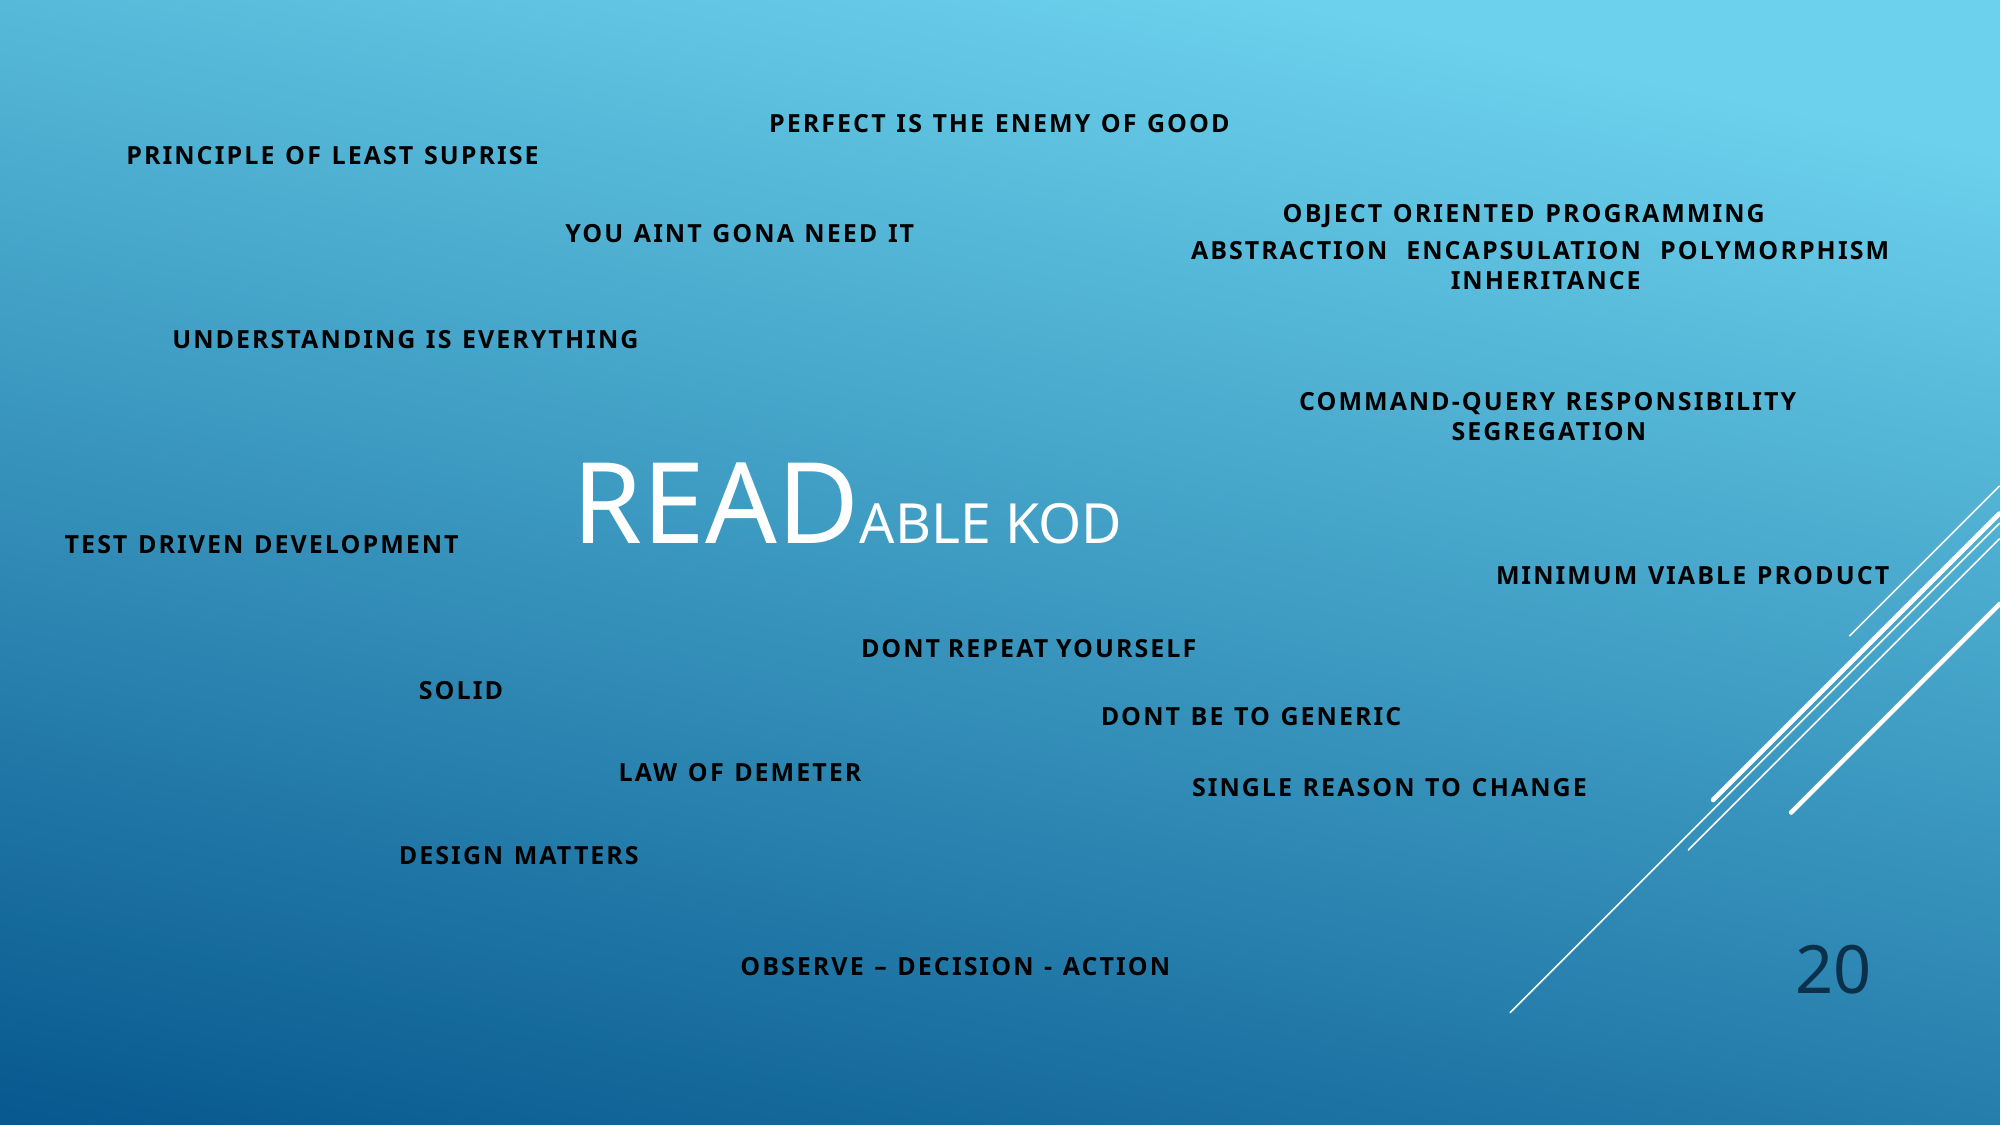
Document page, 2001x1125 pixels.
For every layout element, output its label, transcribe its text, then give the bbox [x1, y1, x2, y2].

text_box Minimum viable product [1395, 544, 1991, 605]
text_box Principle of least suprise [35, 124, 631, 185]
text_box Object oriented programming [1226, 182, 1822, 234]
text_box Dont be to generic [953, 685, 1550, 746]
text_box Abstraction encapsulation polymorphism inheritance [1092, 234, 2000, 294]
text_box SOLID [163, 659, 759, 720]
text_box Design matters [221, 824, 817, 885]
text_box Observe – decision - action [658, 935, 1254, 996]
text_box You aint gona need it [442, 202, 1038, 263]
text_box Command-query responsibility segregation [1182, 385, 1916, 446]
text_box Perfect is the enemy of good [702, 92, 1298, 153]
text_box Test driven development [0, 513, 560, 574]
footer Dont repeat yourself [846, 625, 1442, 686]
text_box Understanding is everything [107, 308, 704, 369]
slide_number 20 [1700, 915, 1888, 1025]
text_box Single reason to change [1092, 756, 1688, 817]
text_box Law of Demeter [442, 741, 1038, 802]
title READable kod [558, 423, 2000, 641]
